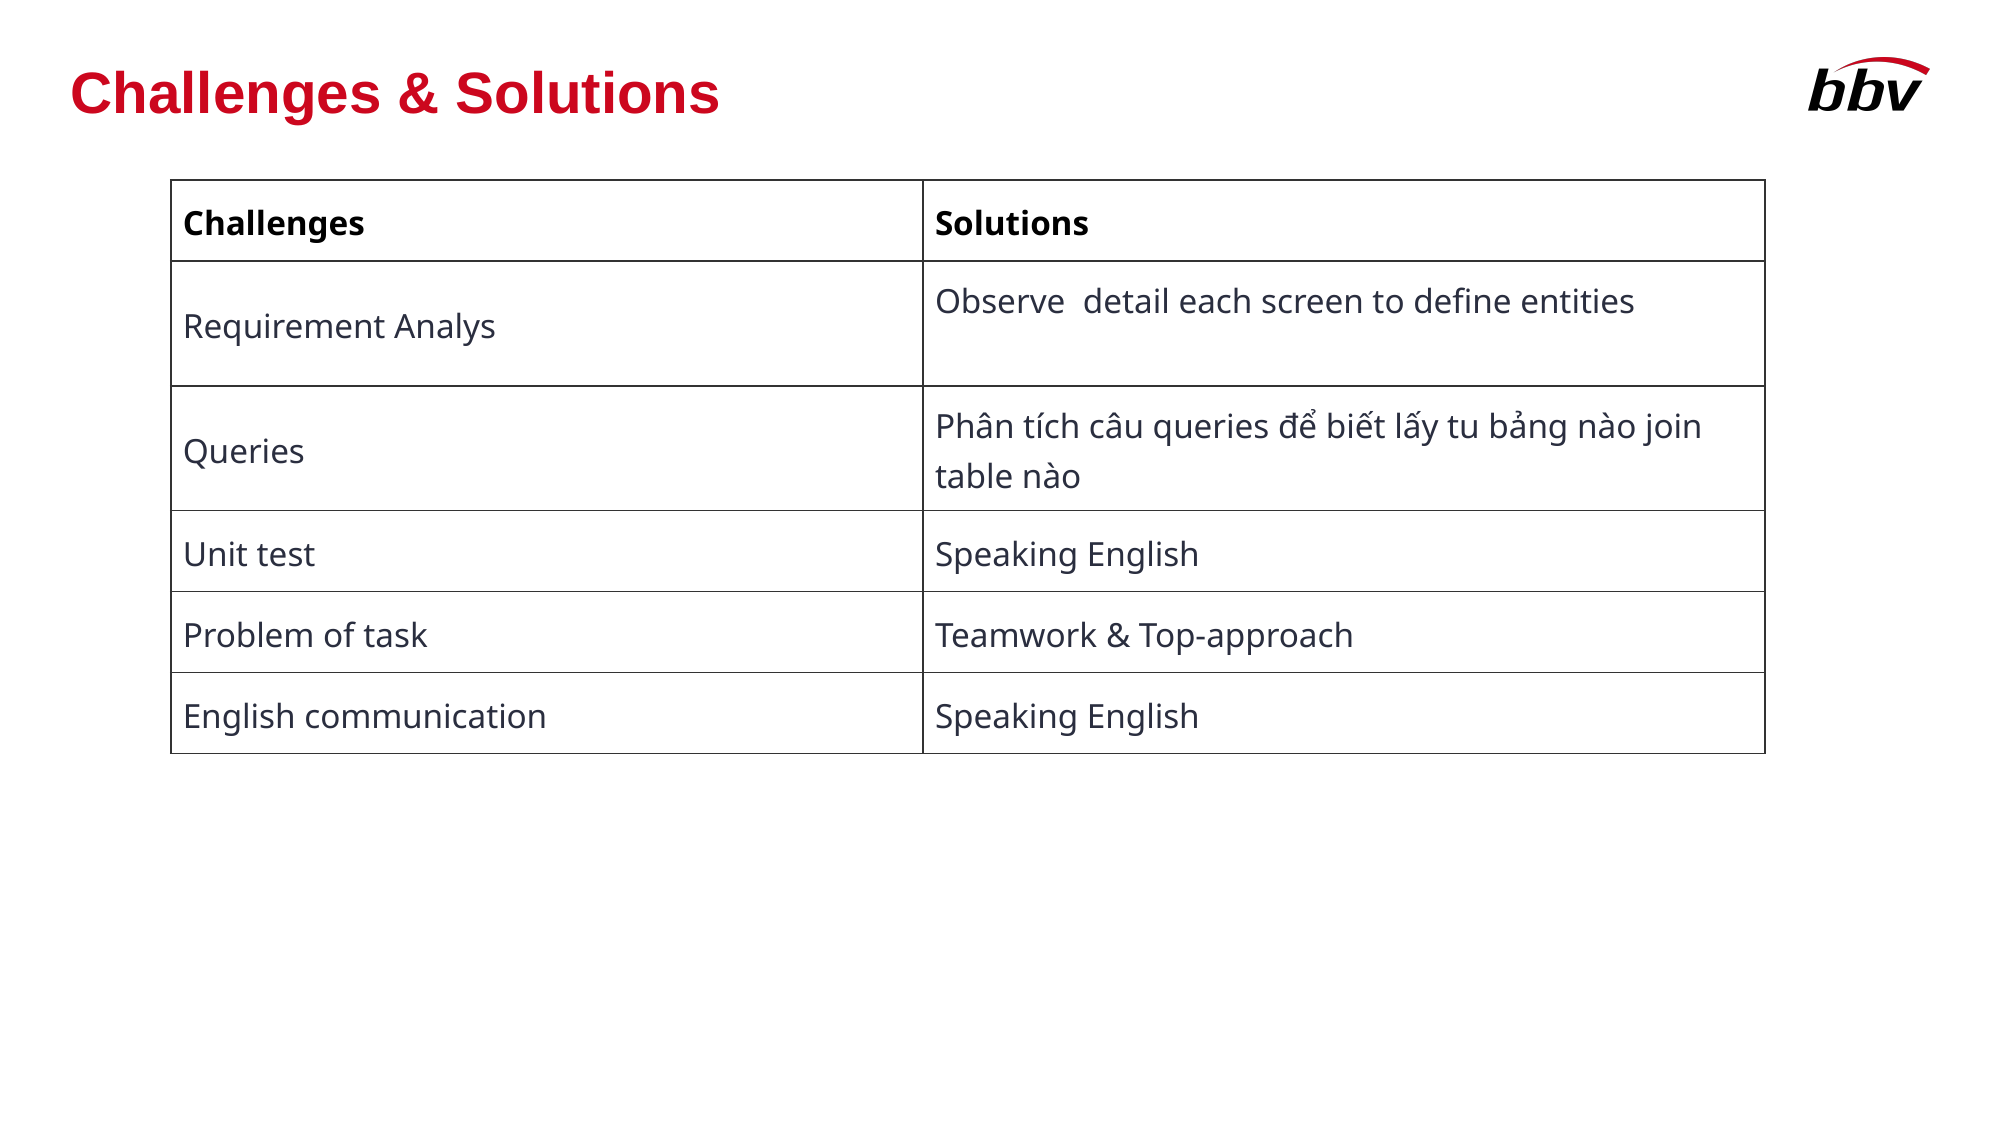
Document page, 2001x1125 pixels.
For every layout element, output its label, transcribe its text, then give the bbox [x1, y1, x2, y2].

table_cell Unit test [172, 511, 922, 591]
picture [1808, 57, 1930, 111]
table_cell Teamwork & Top-approach [924, 592, 1764, 672]
table_cell Speaking English [924, 673, 1764, 753]
table_cell Queries [172, 387, 922, 510]
table_header Challenges [172, 181, 922, 260]
table_cell Requirement Analys [172, 262, 922, 385]
table_cell Phân tích câu queries để biết lấy tu bảng nào join table nào [924, 387, 1764, 510]
title Challenges & Solutions [70, 0, 1666, 181]
table_cell Problem of task [172, 592, 922, 672]
table_header Solutions [924, 181, 1764, 260]
table_cell English communication [172, 673, 922, 753]
table_cell Observe detail each screen to define entities [924, 262, 1764, 385]
table_cell Speaking English [924, 511, 1764, 591]
